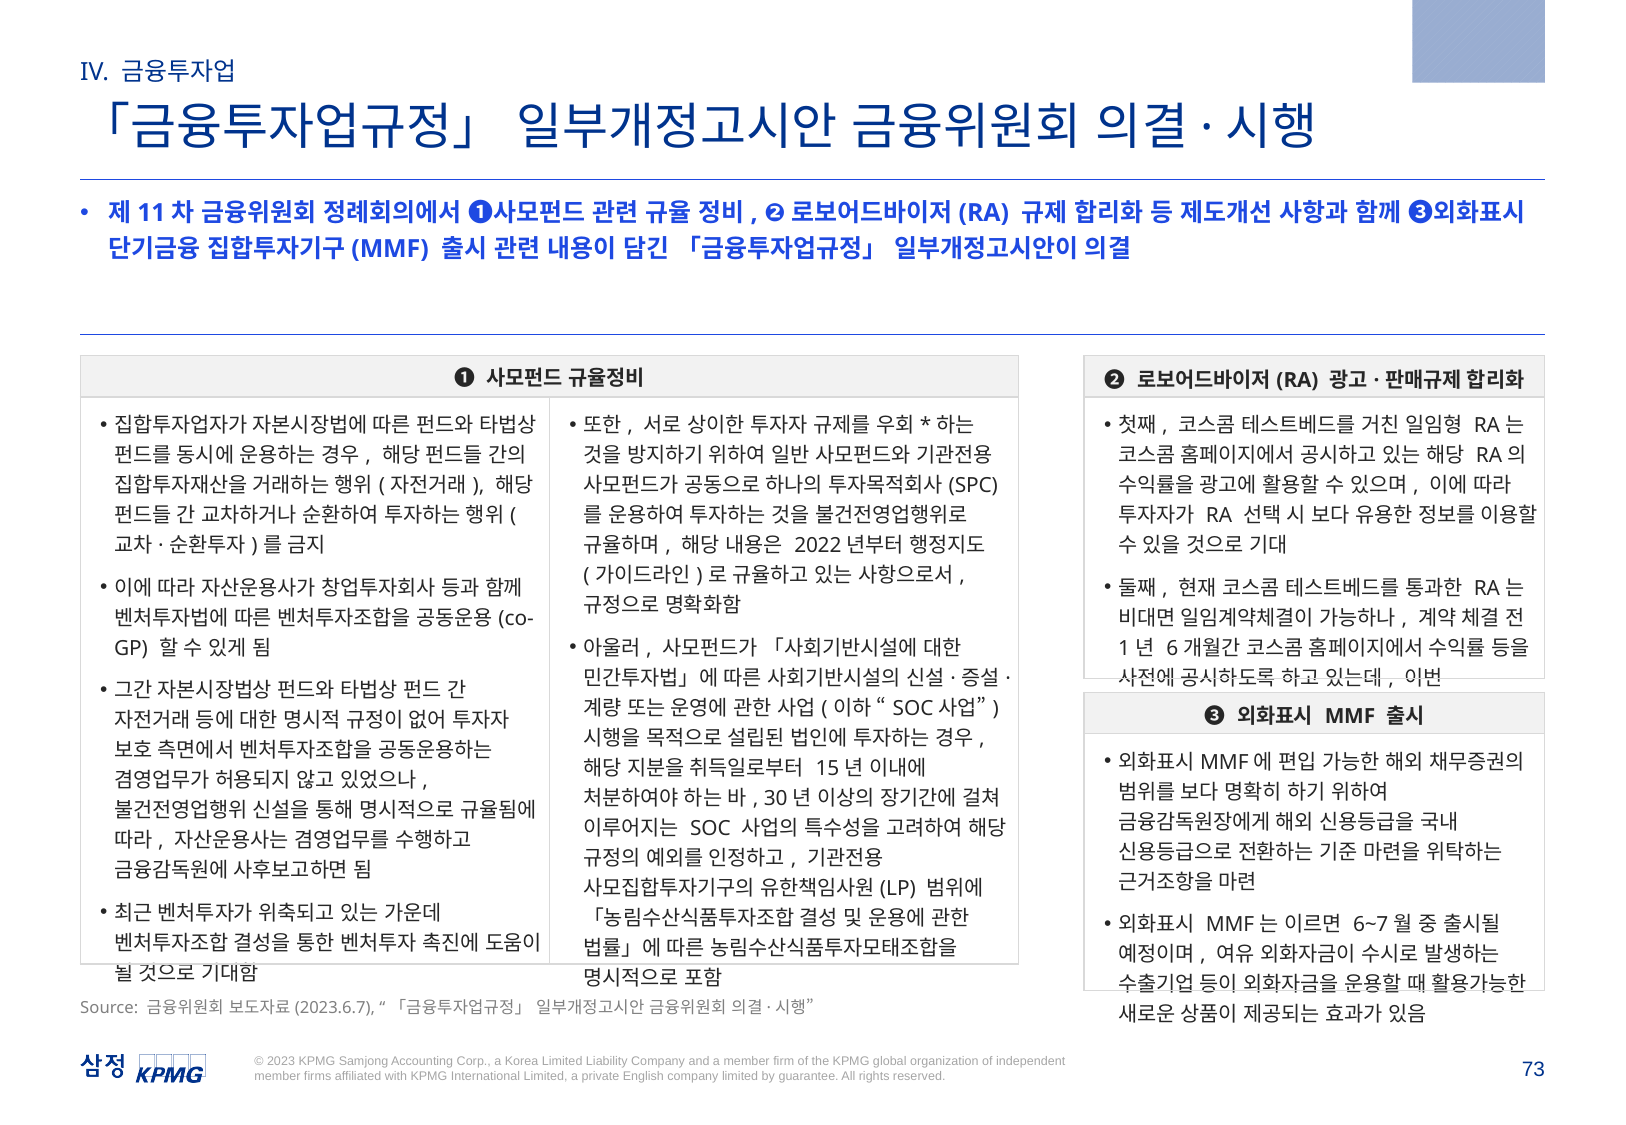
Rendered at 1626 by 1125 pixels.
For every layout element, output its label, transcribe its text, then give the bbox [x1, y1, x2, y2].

table_header ❷ 로보어드바이저(RA) 광고·판매규제 합리화 [1085, 356, 1544, 396]
table_cell 외화표시MMF에 편입 가능한 해외 채무증권의 범위를 보다 명확히 하기 위하여 금융감독원장에게 해외 신용등급을 국내 신용등급으로 전환하는 기준 마련을 위탁하는 근거조항을 마련 외화표시 MMF는 이르면 6~7월 중 출시될 예정이며, 여유 외화자금이 수시로 발생하는 수출기업 등이 외화자금을 운용할 때 활용가능한 새로운 상품이 제공되는 효과가 있음 [1085, 734, 1544, 990]
text_box 2023.6.7 [1410, 0, 1547, 85]
list IV. 금융투자업 [80, 54, 1410, 85]
list 제11차 금융위원회 정례회의에서 ❶사모펀드 관련 규율 정비, ❷로보어드바이저(RA) 규제 합리화 등 제도개선 사항과 함께 ❸외화표시 단기금융 집합투자기구(MMF) 출시 관련 내용이 담긴 「금융투자업규정」 일부개정고시안이 의결 [80, 190, 1545, 333]
list 「금융투자업규정」 일부개정고시안 금융위원회 의결·시행 [80, 101, 1545, 155]
table_header ❸ 외화표시 MMF 출시 [1085, 693, 1544, 733]
table_header ❶ 사모펀드 규율정비 [81, 356, 1018, 396]
text_box Source: 금융위원회 보도자료(2023.6.7), “「금융투자업규정」 일부개정고시안 금융위원회 의결·시행” [80, 985, 1545, 1018]
table_cell 첫째, 코스콤 테스트베드를 거친 일임형 RA는 코스콤 홈페이지에서 공시하고 있는 해당 RA의 수익률을 광고에 활용할 수 있으며, 이에 따라 투자자가 RA 선택 시 보다 유용한 정보를 이용할 수 있을 것으로 기대 둘째, 현재 코스콤 테스트베드를 통과한 RA는 비대면 일임계약체결이 가능하나, 계약 체결 전 1년 6개월간 코스콤 홈페이지에서 수익률 등을 사전에 공시하도록 하고 있는데, 이번 규정개정을 통해 해당 기간을 1년으로 단축함 [1085, 398, 1544, 678]
table_cell 또한, 서로 상이한 투자자 규제를 우회*하는 것을 방지하기 위하여 일반 사모펀드와 기관전용 사모펀드가 공동으로 하나의 투자목적회사(SPC)를 운용하여 투자하는 것을 불건전영업행위로 규율하며, 해당 내용은 2022년부터 행정지도(가이드라인)로 규율하고 있는 사항으로서, 규정으로 명확화함 아울러, 사모펀드가 「사회기반시설에 대한 민간투자법」에 따른 사회기반시설의 신설·증설·계량 또는 운영에 관한 사업(이하 “SOC사업”) 시행을 목적으로 설립된 법인에 투자하는 경우, 해당 지분을 취득일로부터 15년 이내에 처분하여야 하는 바, 30년 이상의 장기간에 걸쳐 이루어지는 SOC 사업의 특수성을 고려하여 해당 규정의 예외를 인정하고, 기관전용 사모집합투자기구의 유한책임사원(LP) 범위에「농림수산식품투자조합 결성 및 운용에 관한 법률」에 따른 농림수산식품투자모태조합을 명시적으로 포함 [550, 398, 1018, 963]
table_cell 집합투자업자가 자본시장법에 따른 펀드와 타법상 펀드를 동시에 운용하는 경우, 해당 펀드들 간의 집합투자재산을 거래하는 행위(자전거래), 해당 펀드들 간 교차하거나 순환하여 투자하는 행위(교차·순환투자)를 금지 이에 따라 자산운용사가 창업투자회사 등과 함께 벤처투자법에 따른 벤처투자조합을 공동운용(co-GP) 할 수 있게 됨 그간 자본시장법상 펀드와 타법상 펀드 간 자전거래 등에 대한 명시적 규정이 없어 투자자 보호 측면에서 벤처투자조합을 공동운용하는 겸영업무가 허용되지 않고 있었으나, 불건전영업행위 신설을 통해 명시적으로 규율됨에 따라, 자산운용사는 겸영업무를 수행하고 금융감독원에 사후보고하면 됨 최근 벤처투자가 위축되고 있는 가운데 벤처투자조합 결성을 통한 벤처투자 촉진에 도움이 될 것으로 기대함 [81, 398, 549, 963]
picture [80, 1054, 206, 1083]
